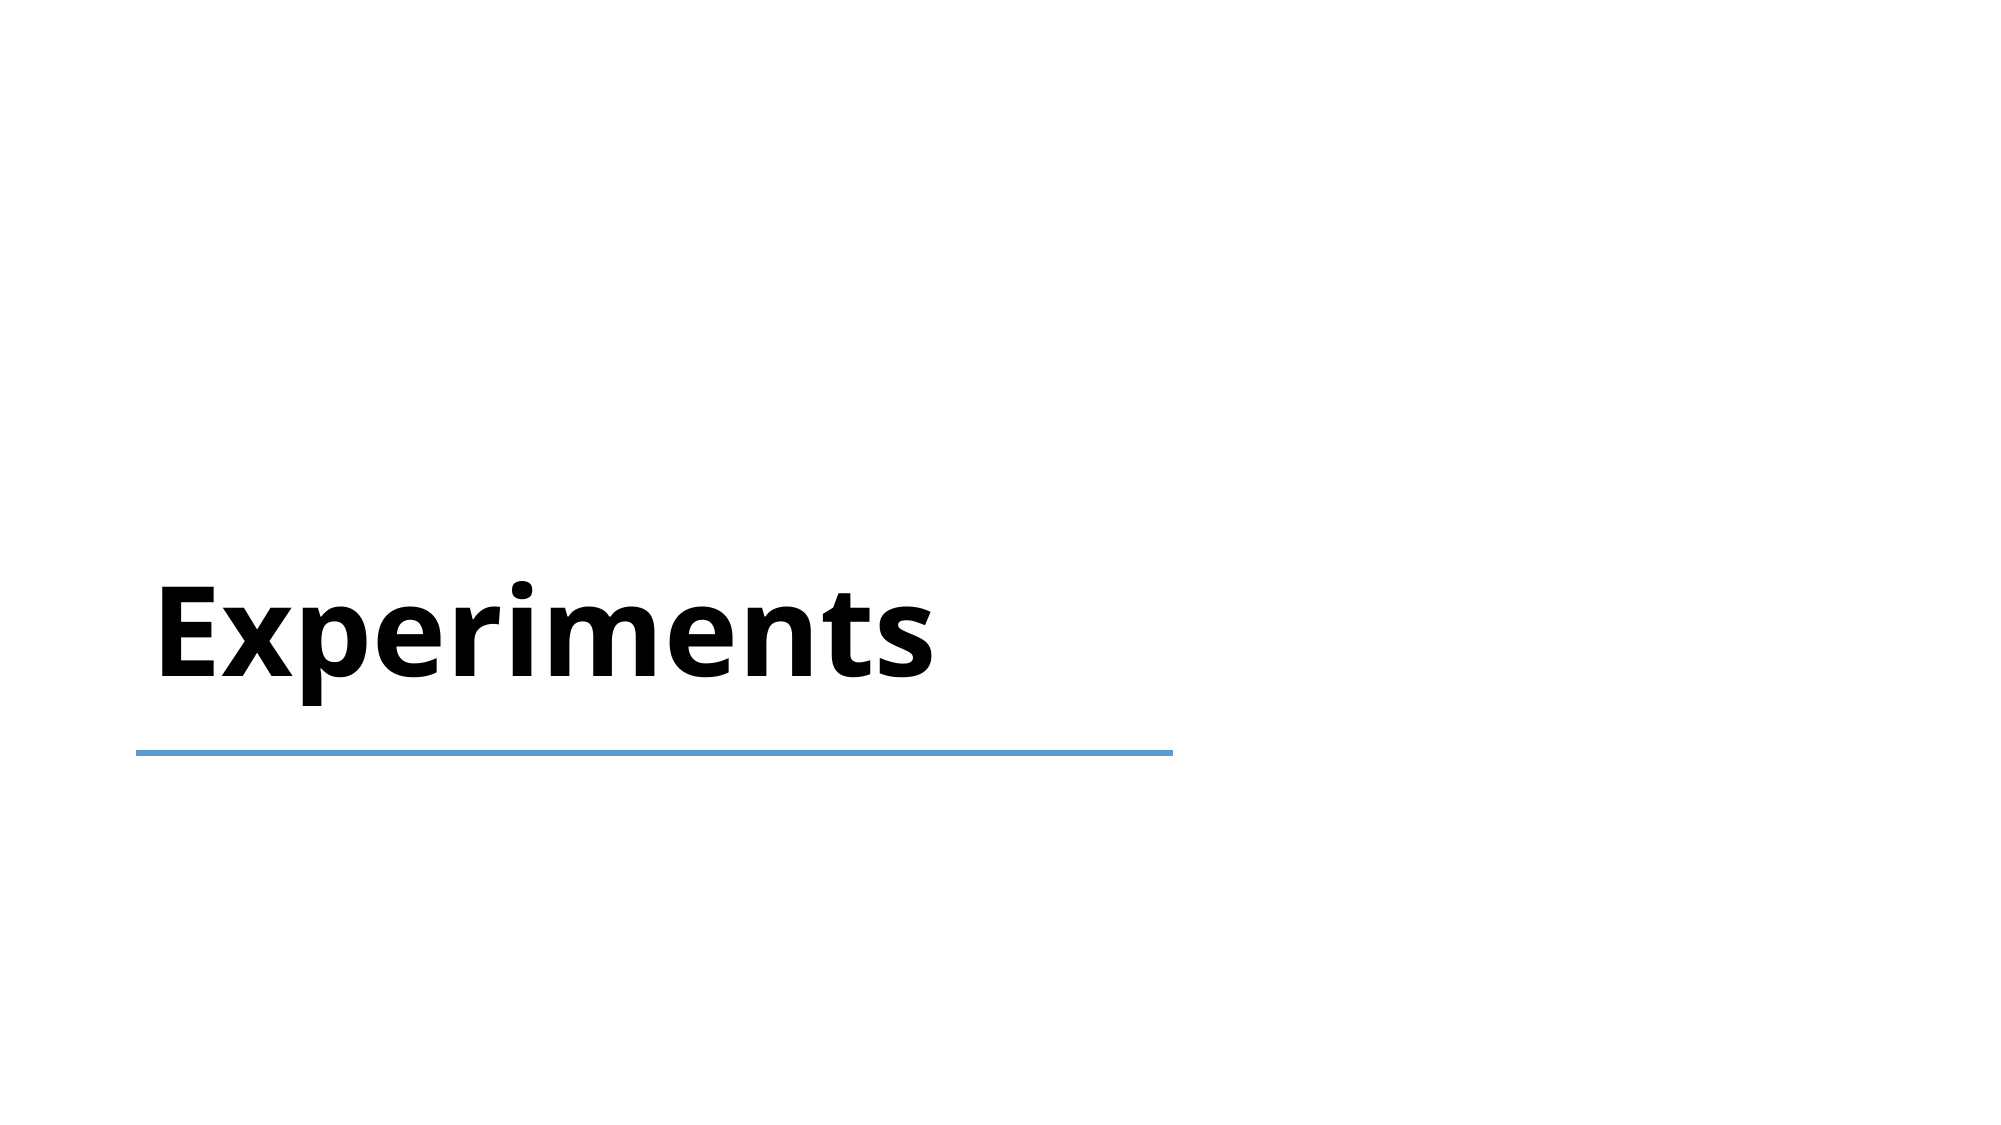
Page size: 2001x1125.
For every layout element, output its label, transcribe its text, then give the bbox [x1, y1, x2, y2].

title Experiments [136, 280, 1863, 710]
